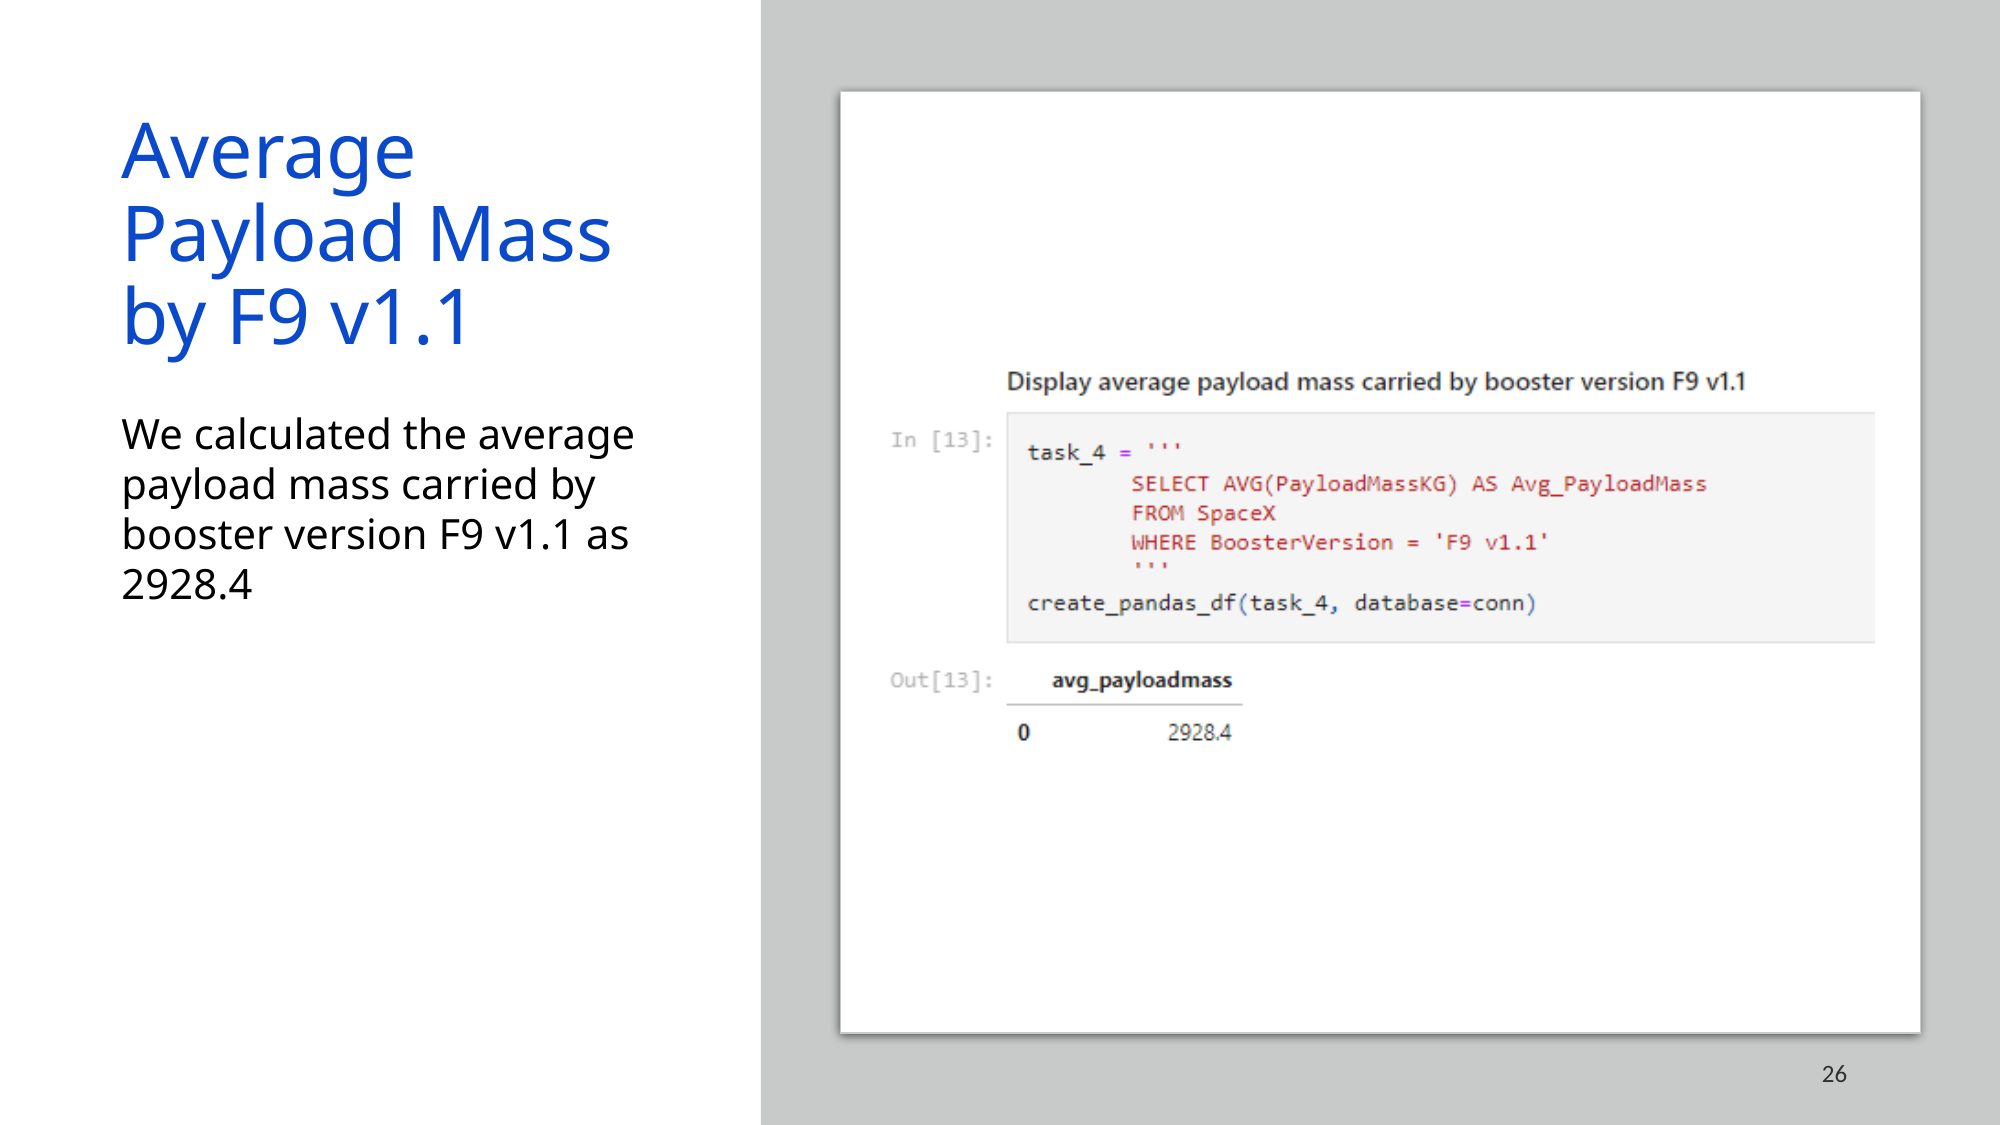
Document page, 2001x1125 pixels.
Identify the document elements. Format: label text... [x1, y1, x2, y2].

picture [886, 363, 1875, 761]
text_box [760, 0, 2000, 1125]
list We calculated the average payload mass carried by booster version F9 v1.1 as 2928.4 [106, 399, 682, 1021]
slide_number 26 [1412, 1042, 1863, 1103]
text_box Average Payload Mass by F9 v1.1 [106, 103, 682, 370]
text_box [839, 90, 1922, 1034]
